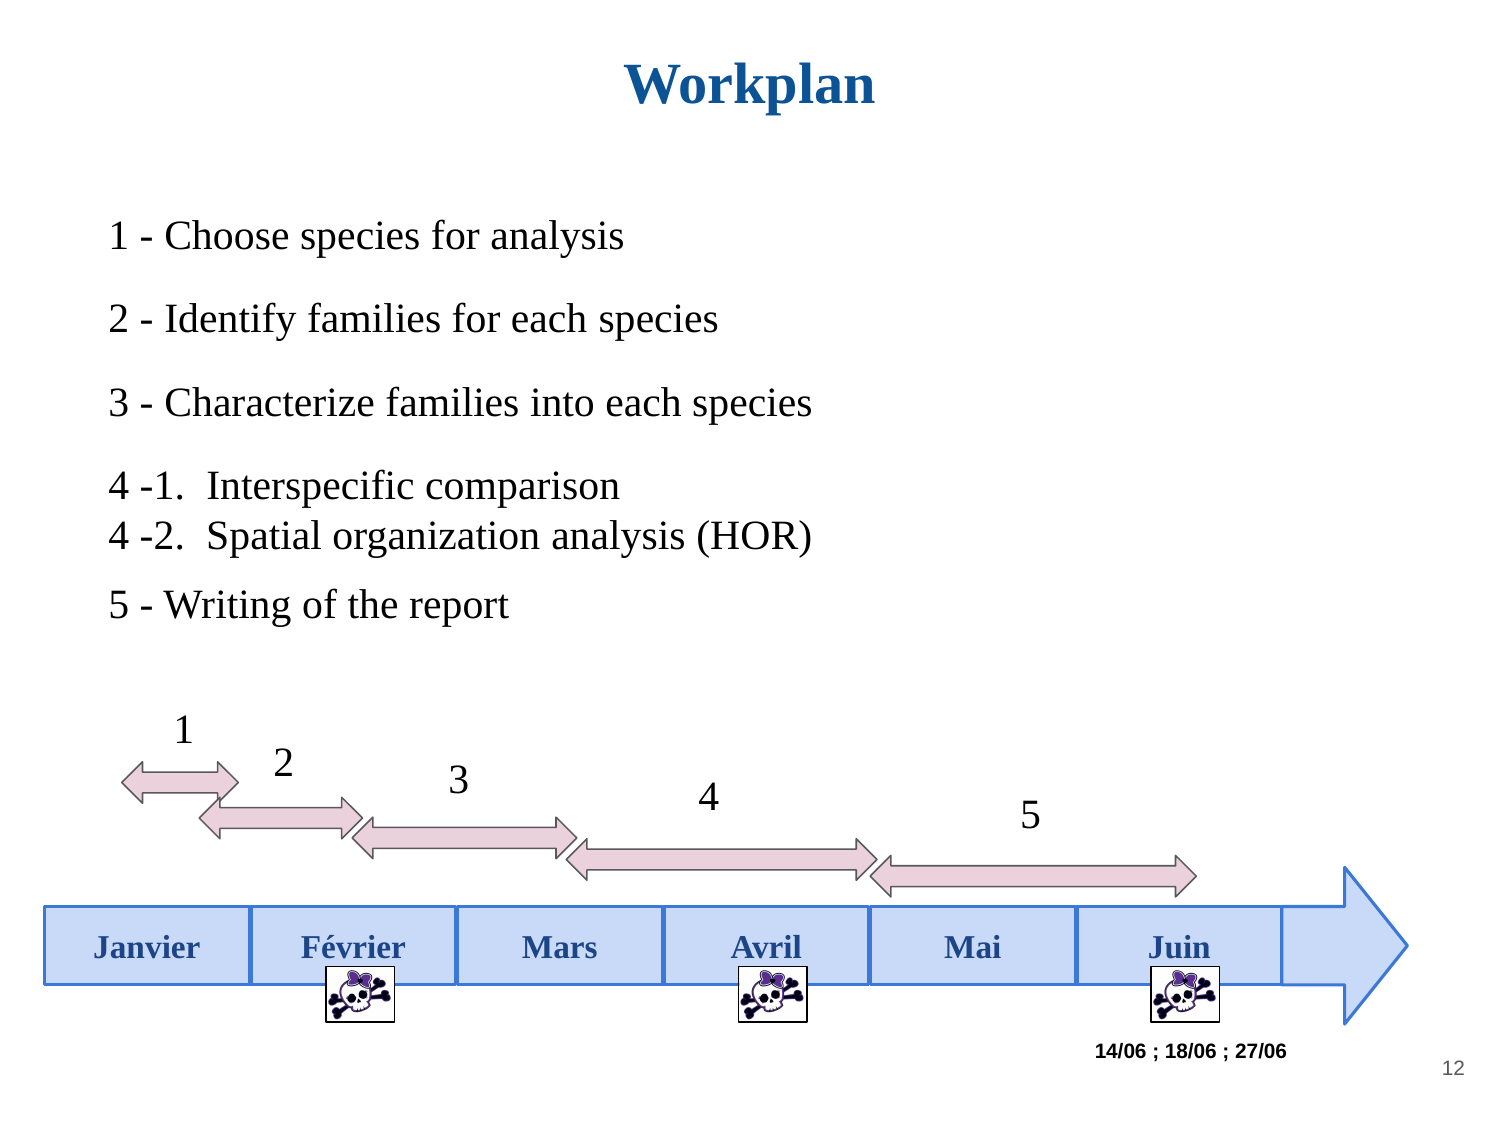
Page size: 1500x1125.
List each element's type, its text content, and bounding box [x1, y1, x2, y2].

text_box 3 [433, 736, 484, 791]
text_box 5 - Writing of the report [93, 610, 1062, 674]
text_box [352, 817, 577, 859]
title Workplan [51, 30, 1449, 156]
text_box 14/06 ; 18/06 ; 27/06 [1079, 1034, 1305, 1077]
text_box 2 - Identify families for each species [93, 276, 1457, 388]
text_box [881, 855, 891, 865]
text_box 4 -1. Interspecific comparison 4 -2. Spatial organization analysis (HOR) [93, 442, 1366, 610]
text_box [1175, 855, 1186, 865]
text_box 4 [683, 753, 734, 808]
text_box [44, 867, 1408, 1025]
picture [326, 966, 395, 1022]
picture [1151, 966, 1220, 1022]
picture [739, 966, 807, 1022]
text_box 5 [1005, 772, 1056, 827]
text_box 3 - Characterize families into each species [93, 359, 1366, 442]
text_box 1 [158, 686, 209, 741]
text_box [199, 797, 363, 839]
text_box [566, 838, 878, 865]
text_box 1 - Choose species for analysis [93, 192, 1062, 276]
slide_number ‹#› [1389, 1024, 1480, 1111]
text_box 2 [258, 719, 309, 774]
text_box [121, 761, 239, 804]
